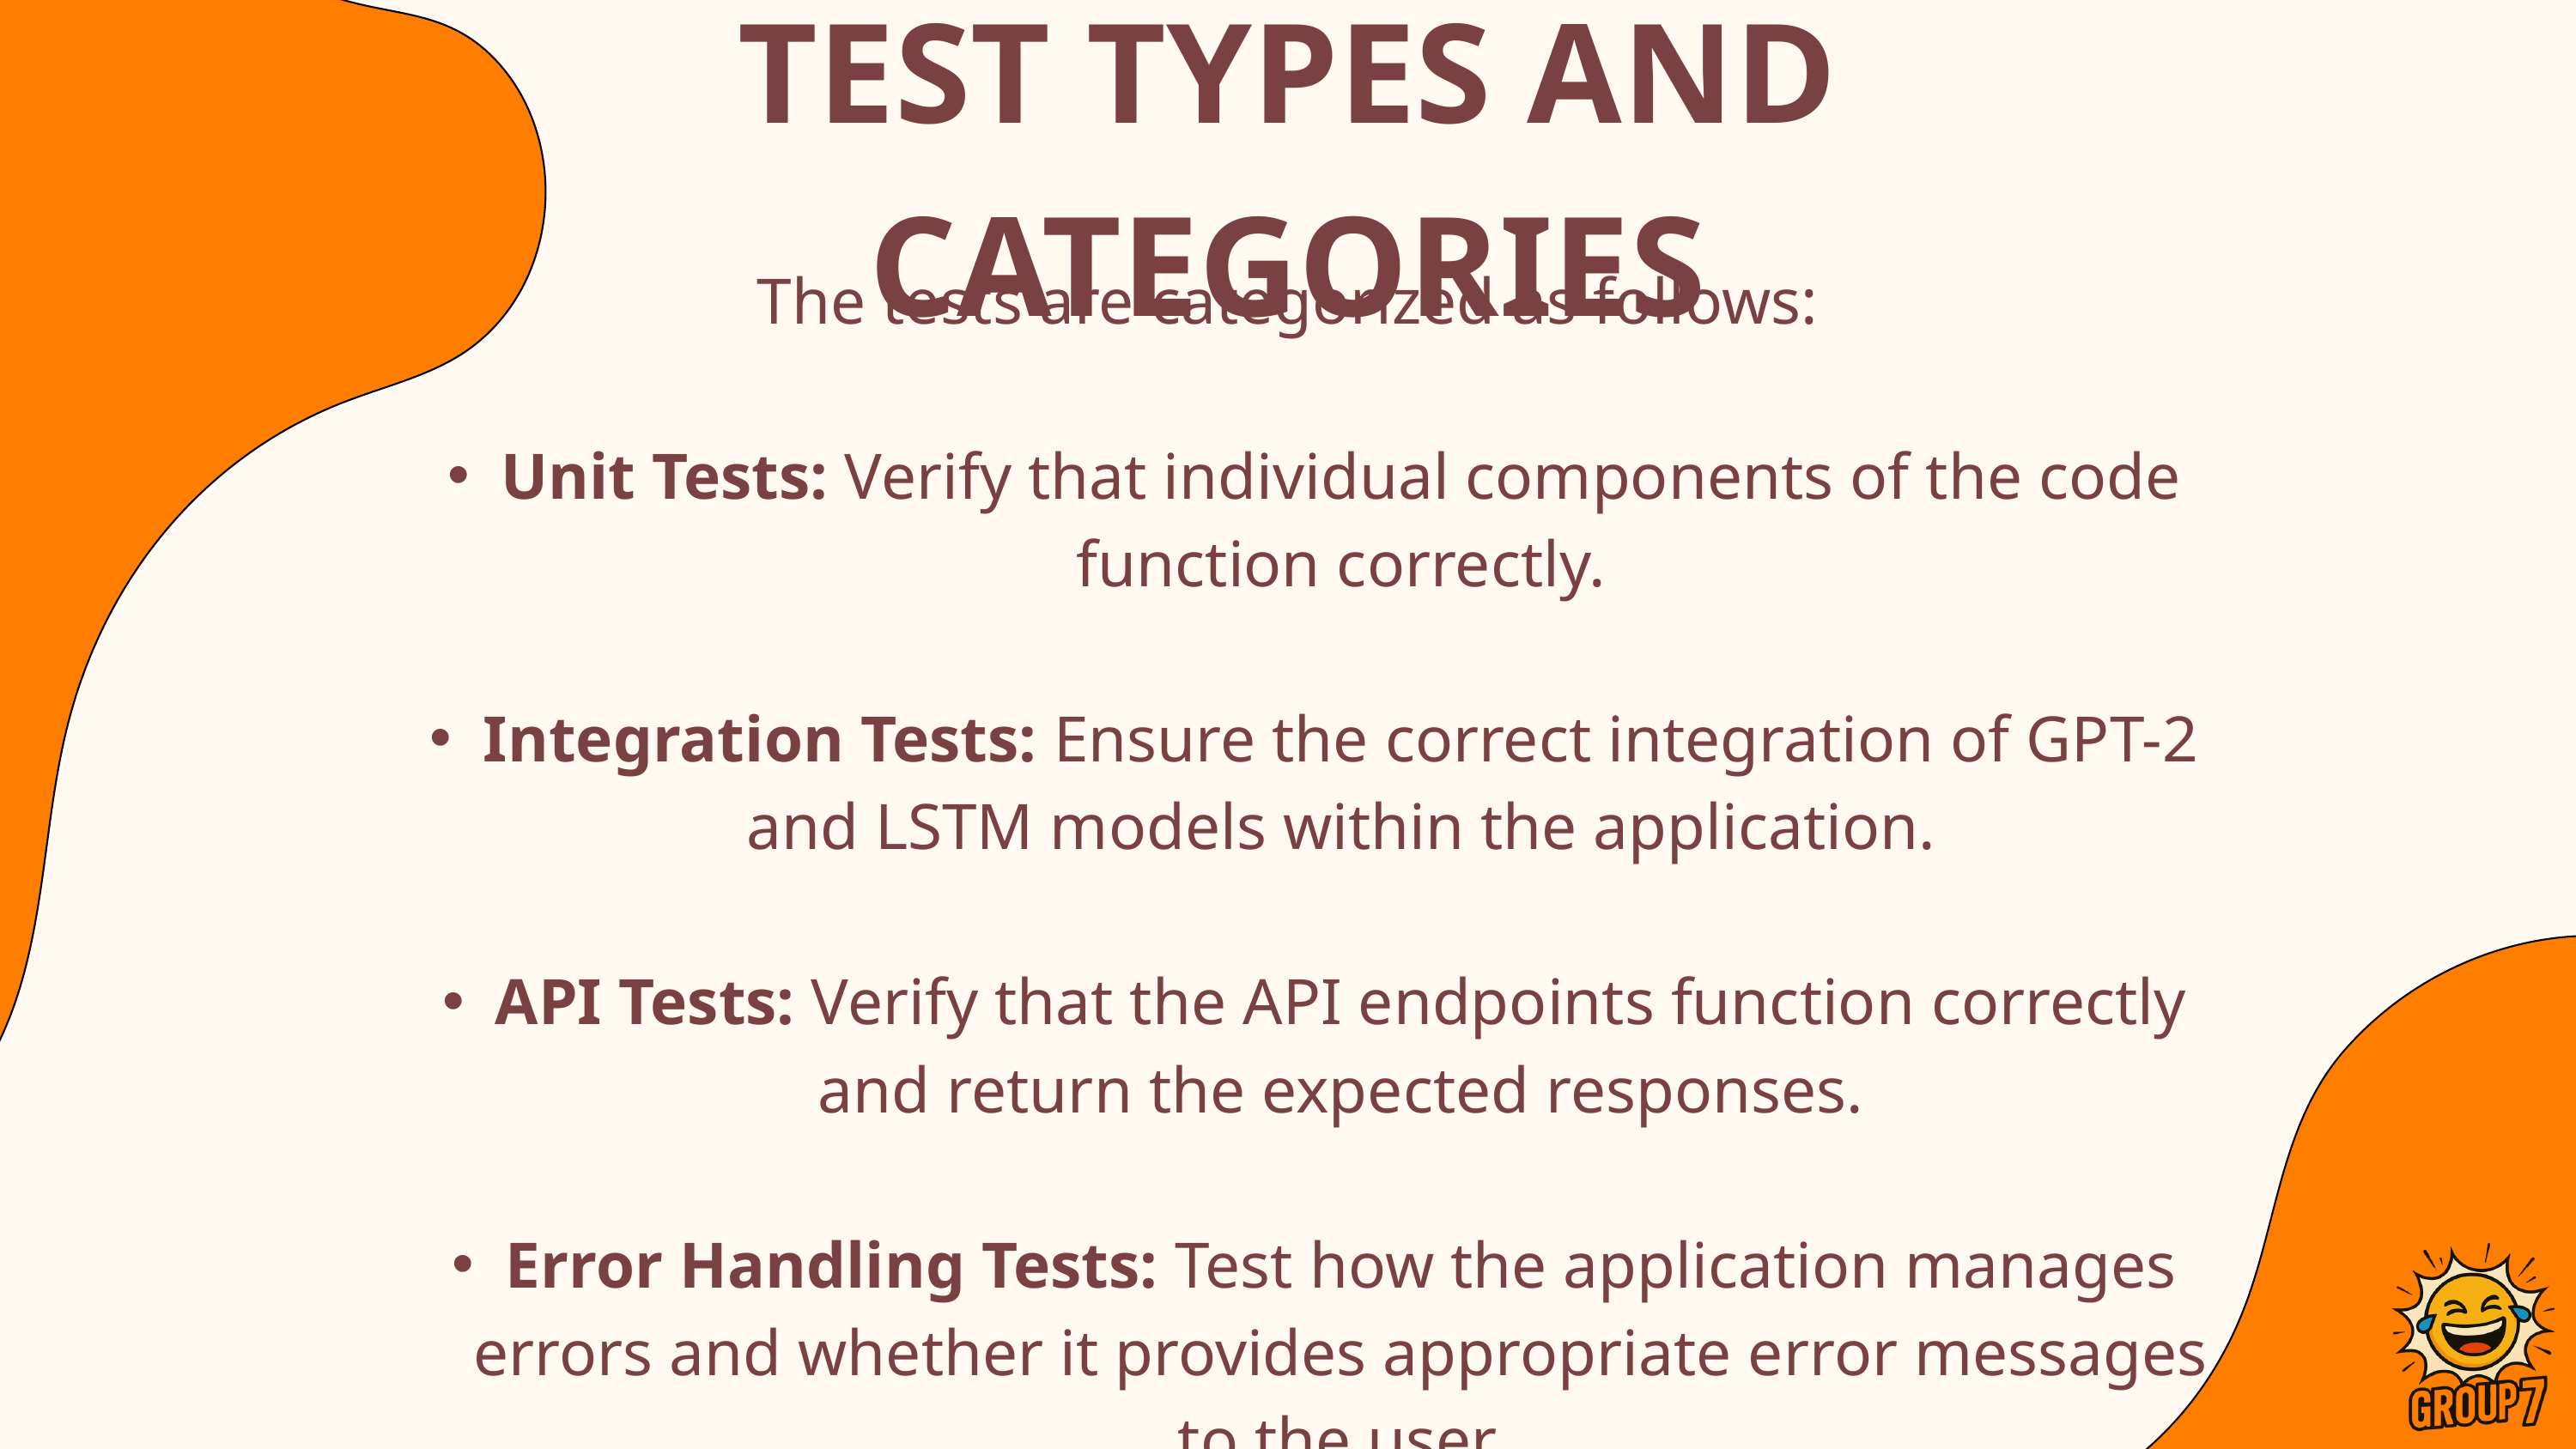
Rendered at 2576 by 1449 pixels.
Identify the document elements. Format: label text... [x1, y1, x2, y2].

text_box The tests are categorized as follows: Unit Tests: Verify that individual components of the code function correctly. Integration Tests: Ensure the correct integration of GPT-2 and LSTM models within the application. API Tests: Verify that the API endpoints function correctly and return the expected responses. Error Handling Tests: Test how the application manages errors and whether it provides appropriate error messages to the user. [358, 344, 2218, 1449]
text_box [1712, 1072, 2576, 1449]
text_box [0, 0, 729, 1070]
text_box TEST TYPES AND CATEGORIES [735, 0, 2219, 344]
